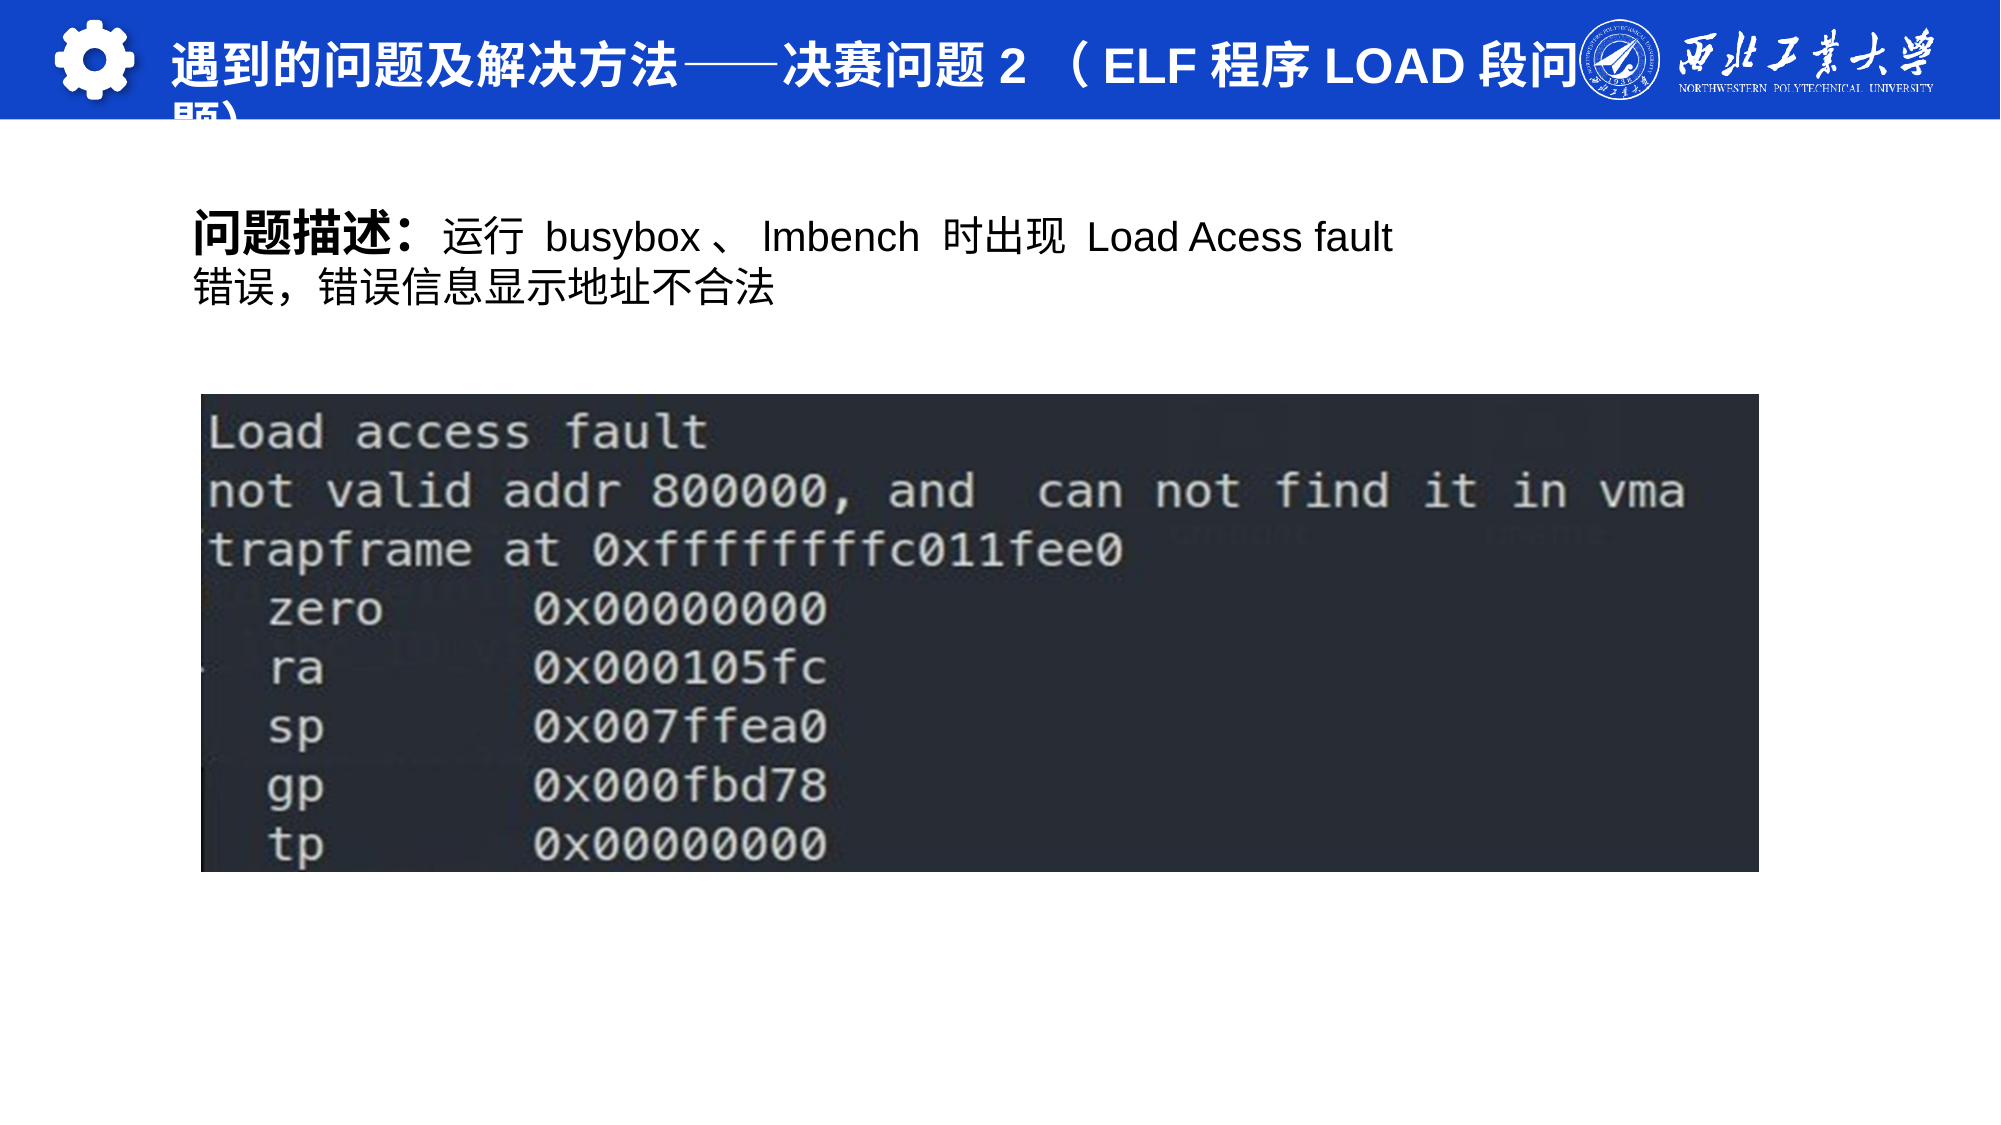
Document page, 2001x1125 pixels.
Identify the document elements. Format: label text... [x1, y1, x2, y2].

text_box 问题描述：运行 busybox、lmbench 时出现 Load Acess fault 错误，错误信息显示地址不合法 [177, 193, 1464, 319]
picture [201, 393, 1759, 872]
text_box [0, 0, 2000, 120]
